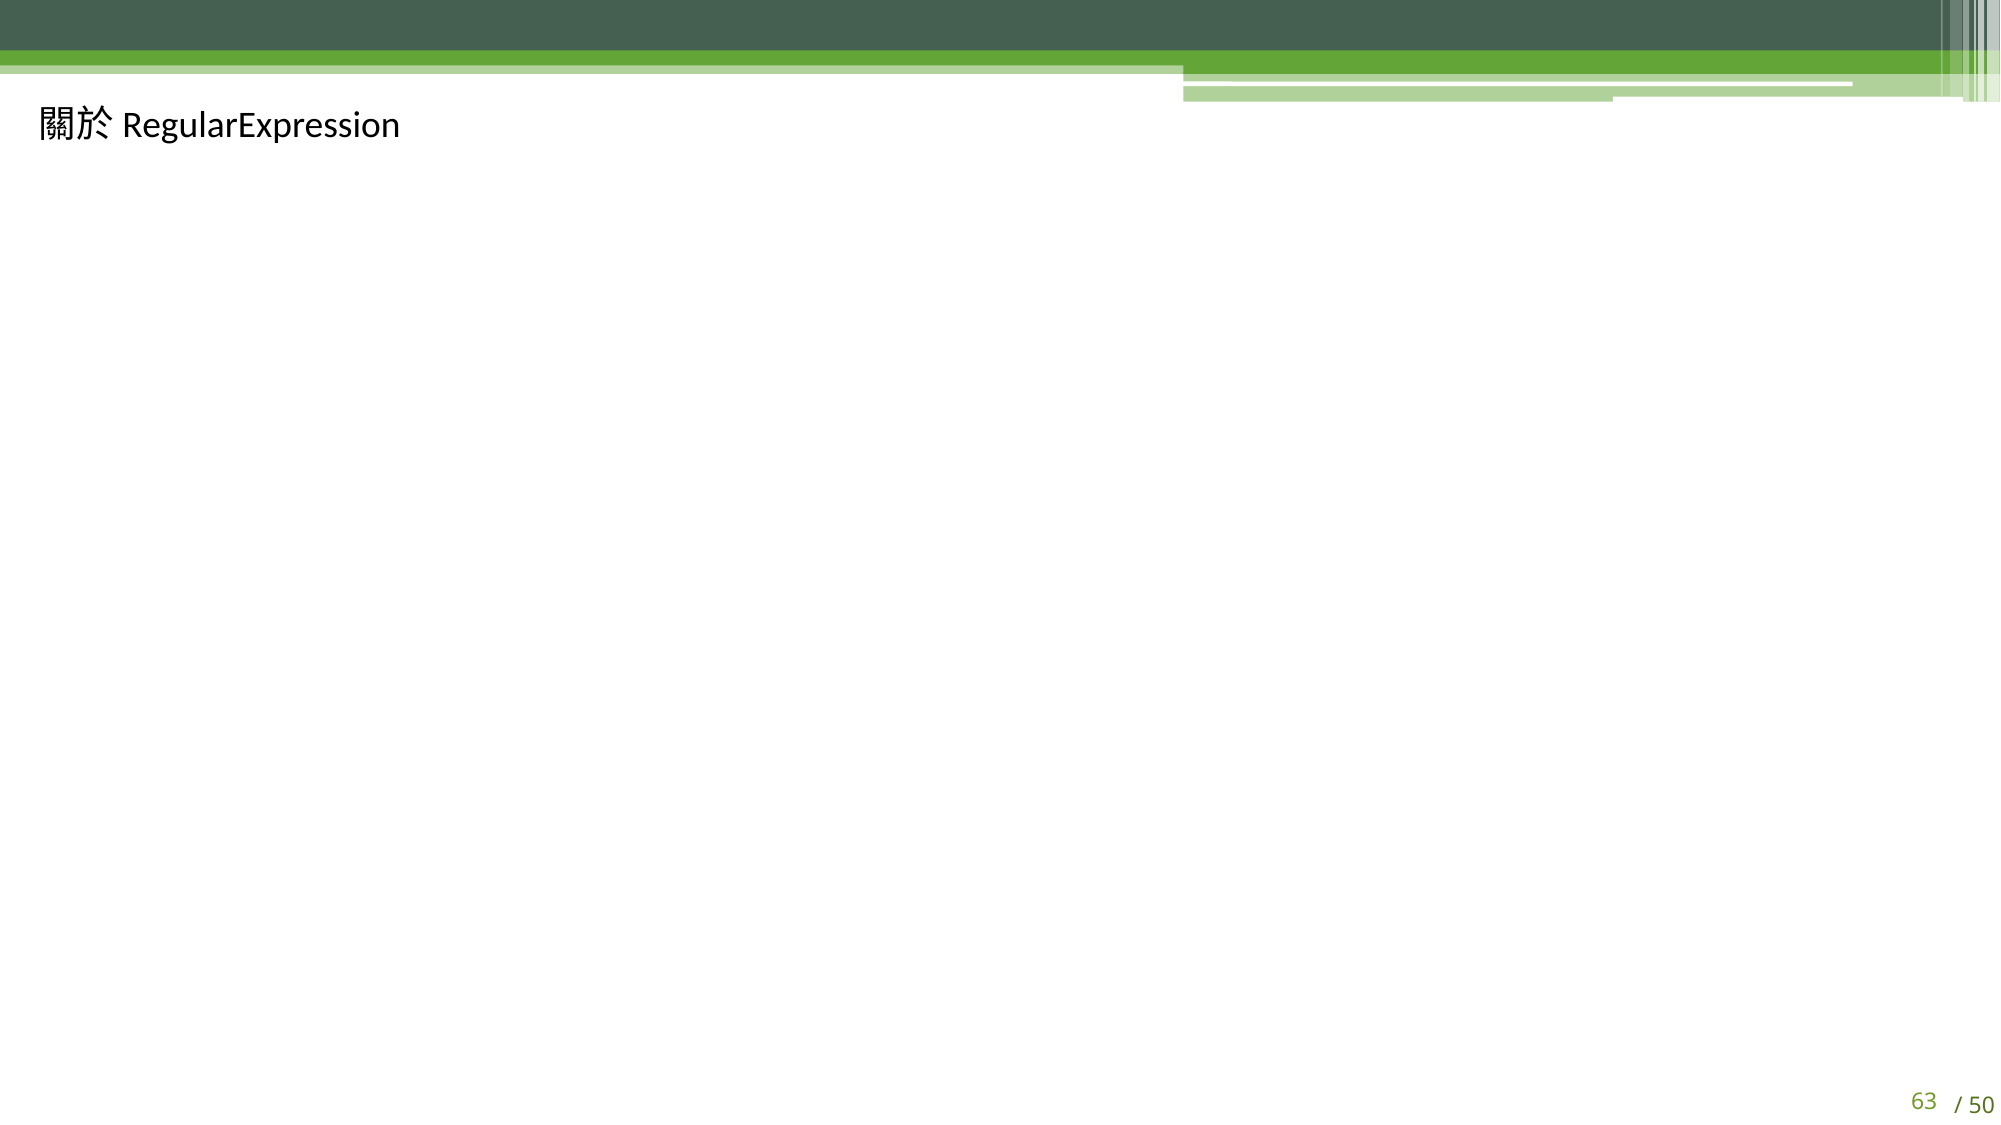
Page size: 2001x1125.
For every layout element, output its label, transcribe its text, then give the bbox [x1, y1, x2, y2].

footer / 50 [1919, 1083, 2000, 1124]
text_box 關於RegularExpression [23, 93, 416, 153]
slide_number 62 [1785, 1065, 1953, 1125]
